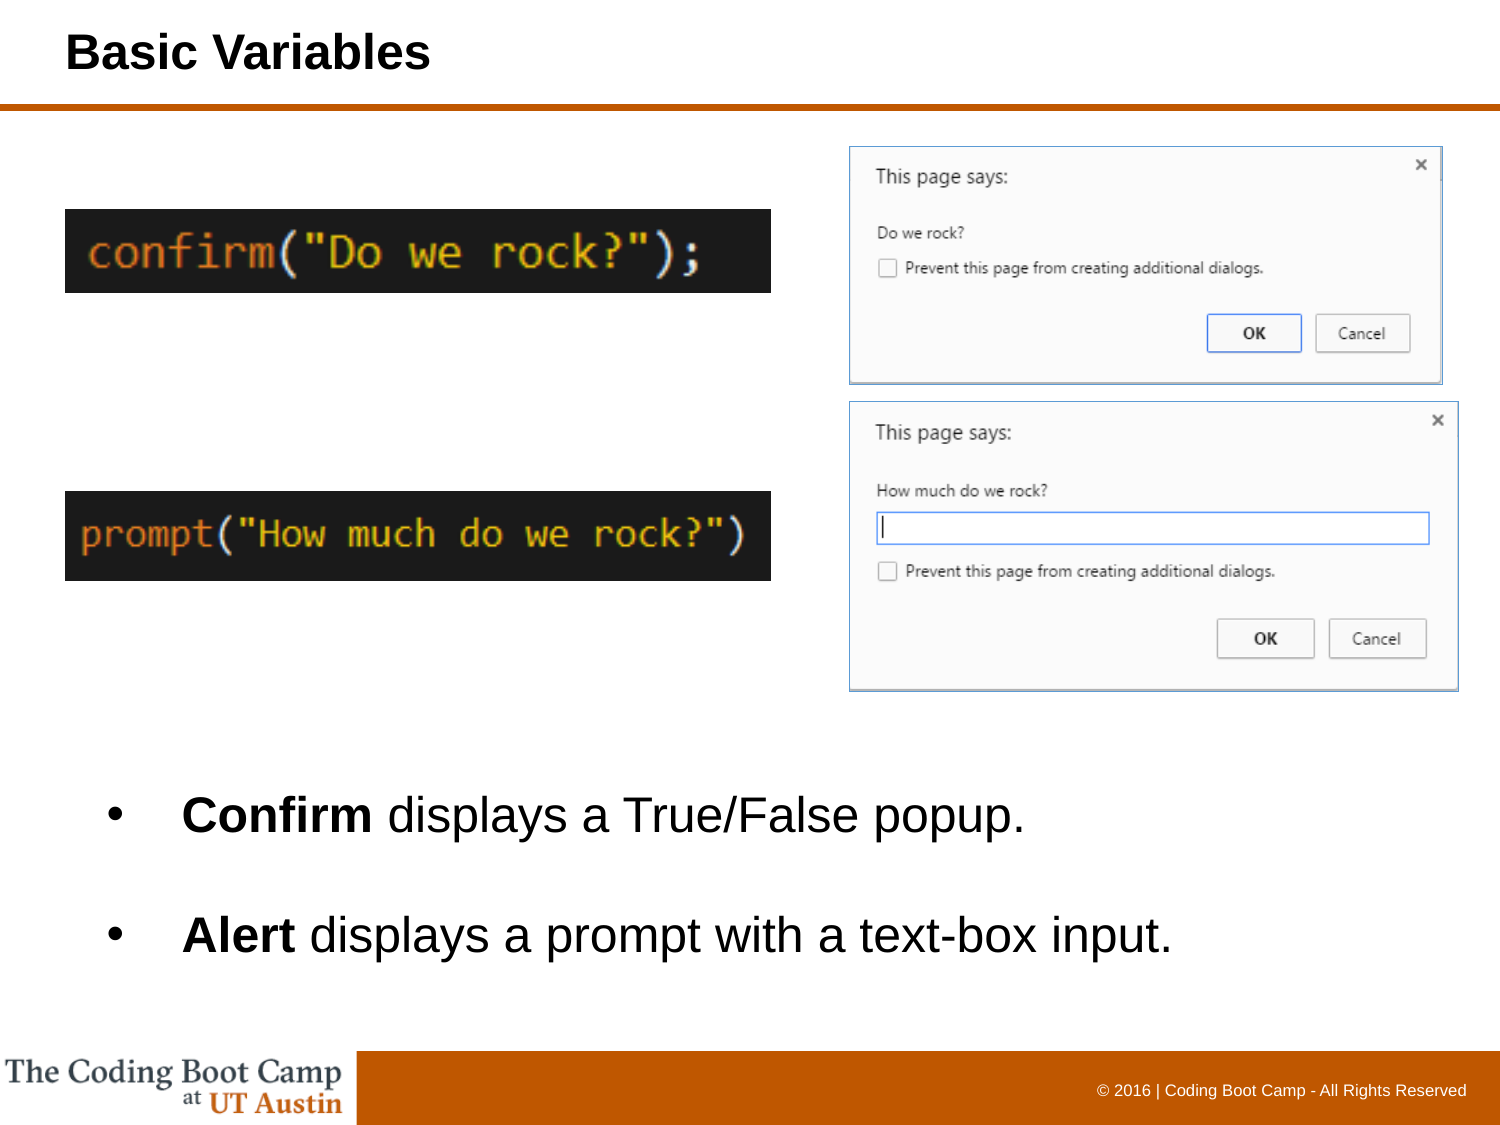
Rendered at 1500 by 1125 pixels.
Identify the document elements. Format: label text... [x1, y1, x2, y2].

picture [849, 401, 1459, 692]
picture [65, 209, 771, 293]
picture [849, 146, 1443, 385]
title Basic Variables [50, 0, 948, 108]
picture [65, 491, 771, 582]
picture [0, 1050, 357, 1125]
text_box Confirm displays a True/False popup. Alert displays a prompt with a text-box input. [54, 775, 1488, 1008]
